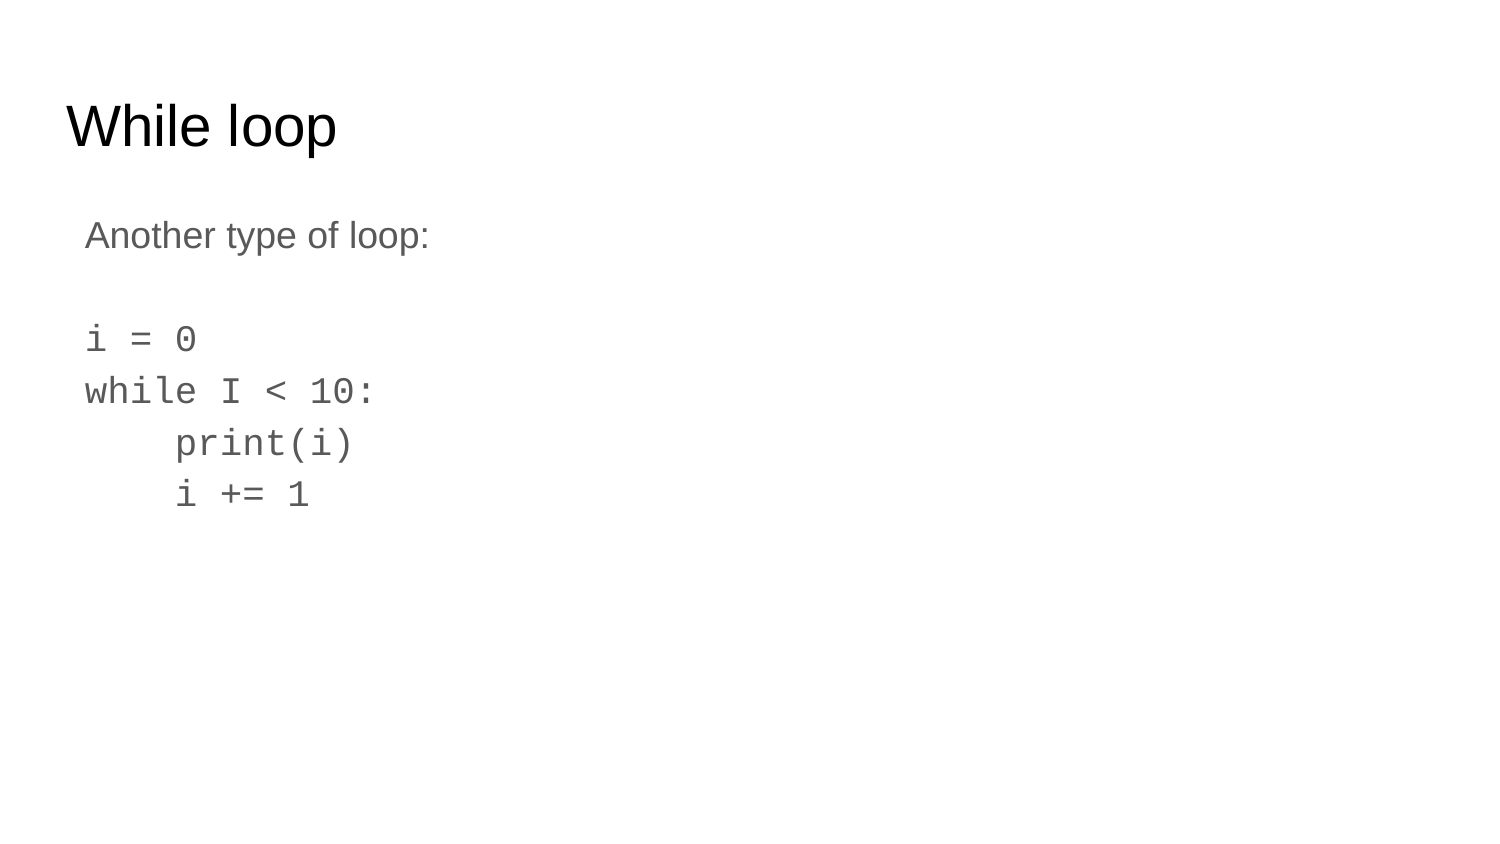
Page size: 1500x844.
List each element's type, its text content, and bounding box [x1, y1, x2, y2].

title While loop [51, 72, 1449, 167]
list Another type of loop: i = 0 while I < 10: print(i) i += 1 [51, 189, 1449, 750]
